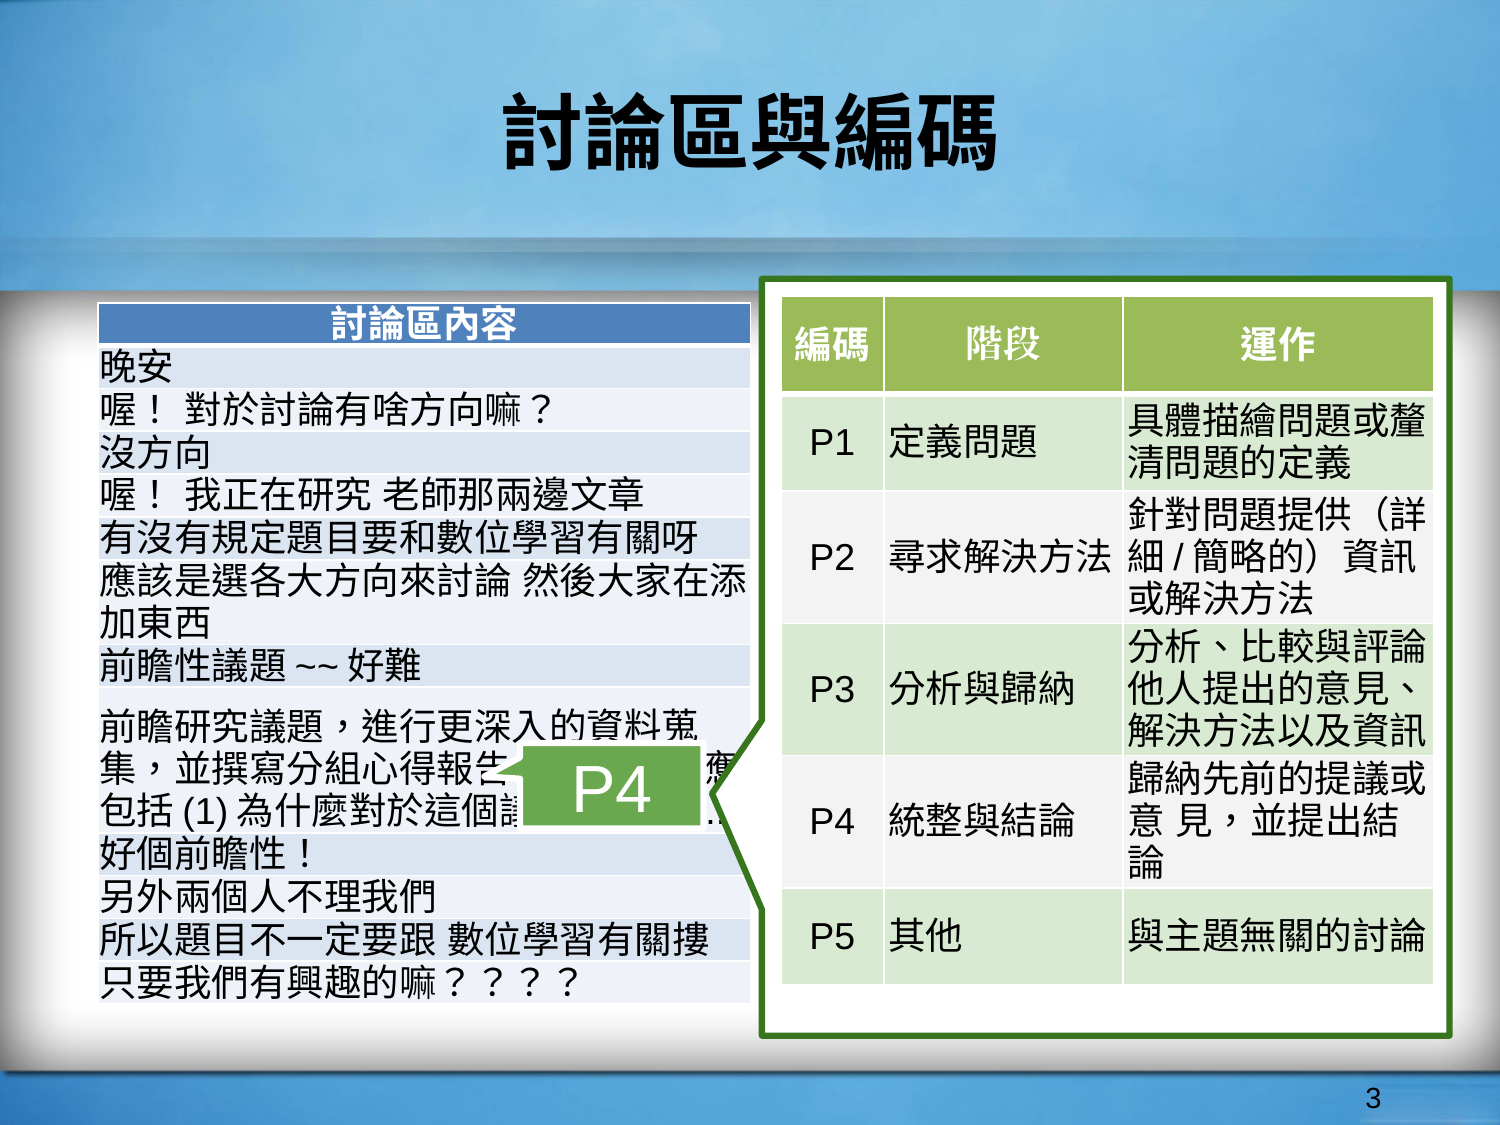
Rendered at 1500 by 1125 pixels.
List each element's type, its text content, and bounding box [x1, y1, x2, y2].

table_cell 喔！ 我正在研究 老師那兩邊文章 [99, 475, 750, 516]
table_header 階段 [885, 297, 1122, 391]
table_cell 晚安 [99, 348, 750, 388]
table_cell 歸納先前的提議或意 見，並提出結論 [1124, 756, 1433, 887]
table_cell 定義問題 [885, 397, 1122, 490]
table_cell 沒方向 [99, 432, 750, 473]
table_cell P4 [782, 756, 883, 887]
table_cell 針對問題提供（詳細/簡略的）資訊或解決方法 [1124, 492, 1433, 623]
table_cell 所以題目不一定要跟 數位學習有關摟 [99, 919, 750, 960]
table_header 編碼 [782, 297, 883, 391]
table_cell 只要我們有興趣的嘛？？？？ [99, 962, 750, 1003]
table_cell P3 [782, 624, 883, 755]
table_header 運作 [1124, 297, 1433, 391]
table_header 討論區內容 [99, 304, 750, 343]
slide_number ‹#› [1350, 1074, 1488, 1118]
text_box [712, 278, 1450, 1036]
table_cell 前瞻性議題~~好難 [99, 645, 750, 686]
table_cell 前瞻研究議題，進行更深入的資料蒐集，並撰寫分組心得報告，報告內容應包括(1)為什麼對於這個議題感興趣... [99, 688, 750, 832]
table_cell 具體描繪問題或釐清問題的定義 [1124, 397, 1433, 490]
table_cell 尋求解決方法 [885, 492, 1122, 623]
table_cell 分析與歸納 [885, 624, 1122, 755]
table_cell 好個前瞻性！ [99, 834, 746, 875]
table_cell 統整與結論 [885, 756, 1122, 887]
table_cell 喔！ 對於討論有啥方向嘛？ [99, 389, 750, 430]
table_cell P1 [782, 397, 883, 490]
table_cell 另外兩個人不理我們 [99, 876, 750, 918]
table_cell 有沒有規定題目要和數位學習有關呀 [99, 518, 750, 559]
table_cell P2 [782, 492, 883, 623]
table_cell 分析、比較與評論他人提出的意見、解決方法以及資訊 [1124, 624, 1433, 755]
table_cell P5 [782, 889, 883, 984]
table_cell 其他 [885, 889, 1122, 984]
picture [0, 0, 1500, 1125]
table_cell 與主題無關的討論 [1124, 889, 1433, 984]
table_cell 應該是選各大方向來討論 然後大家在添加東西 [99, 561, 750, 644]
text_box P4 [484, 743, 704, 829]
title 討論區與編碼 [78, 27, 1422, 232]
